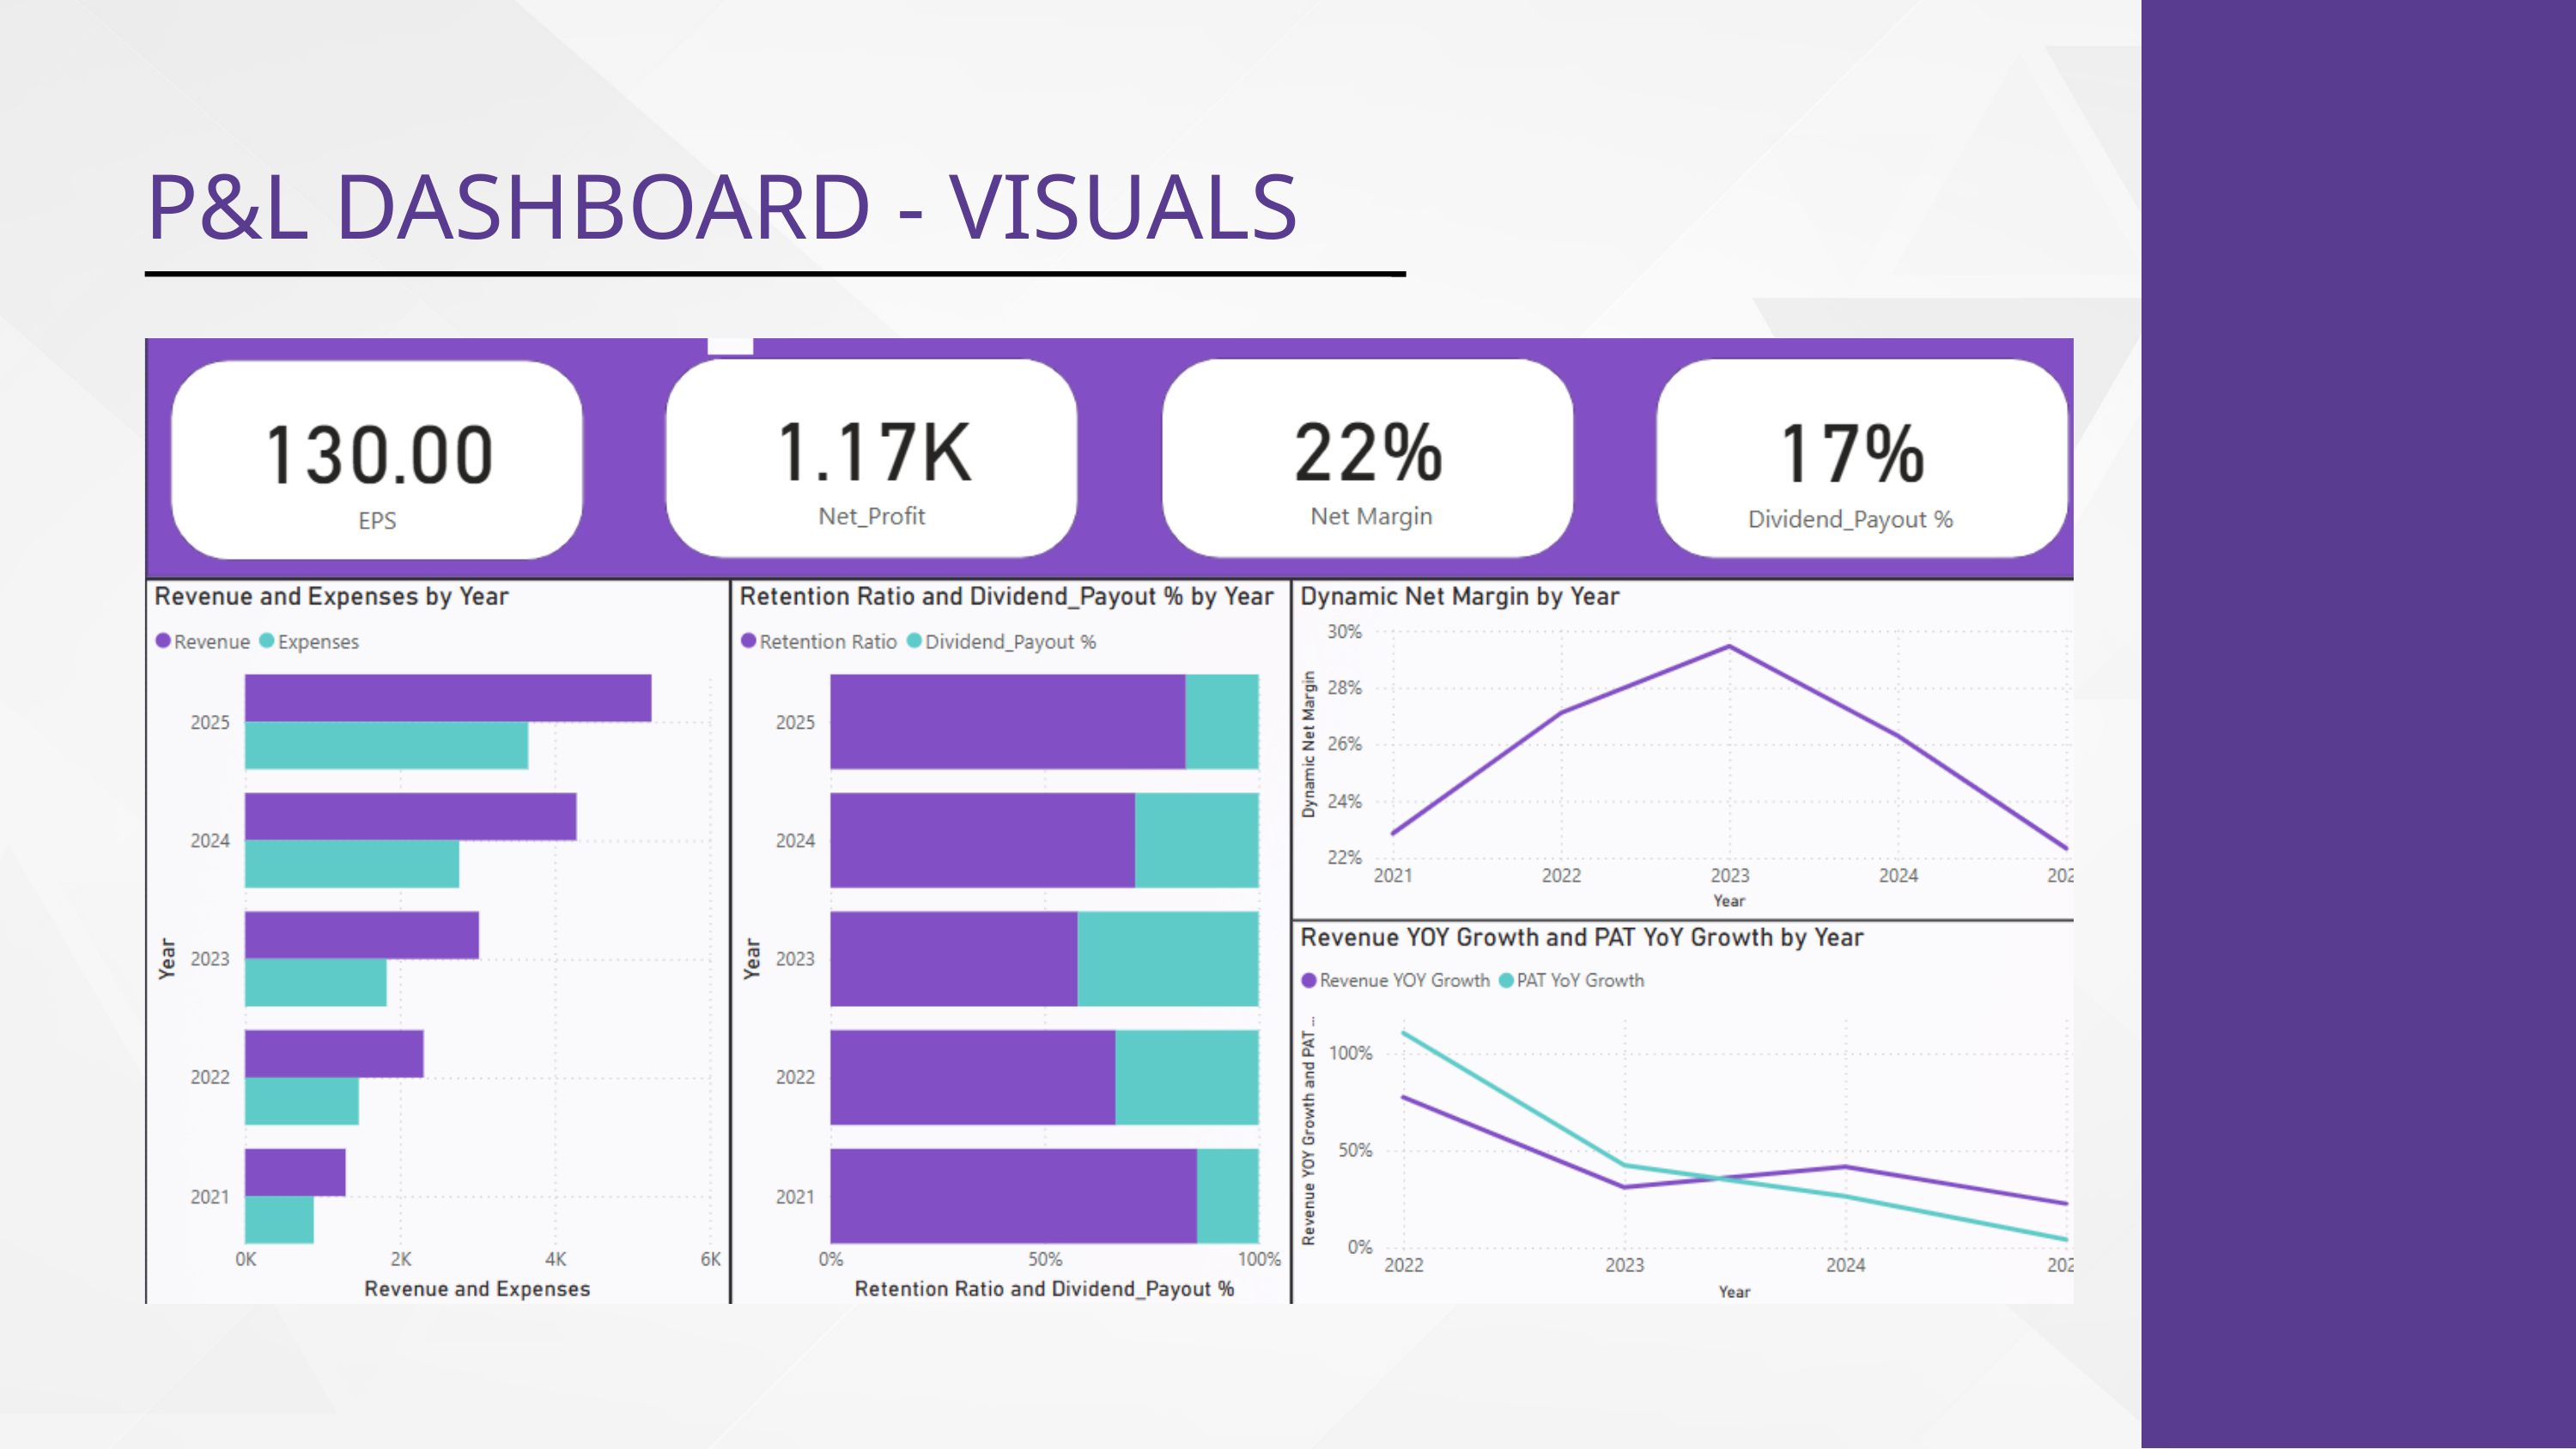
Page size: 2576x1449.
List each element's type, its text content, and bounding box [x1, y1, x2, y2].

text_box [2141, 0, 2576, 1449]
text_box [0, 0, 2141, 1449]
text_box [144, 338, 2074, 1304]
text_box P&L DASHBOARD - VISUALS [144, 131, 1613, 257]
